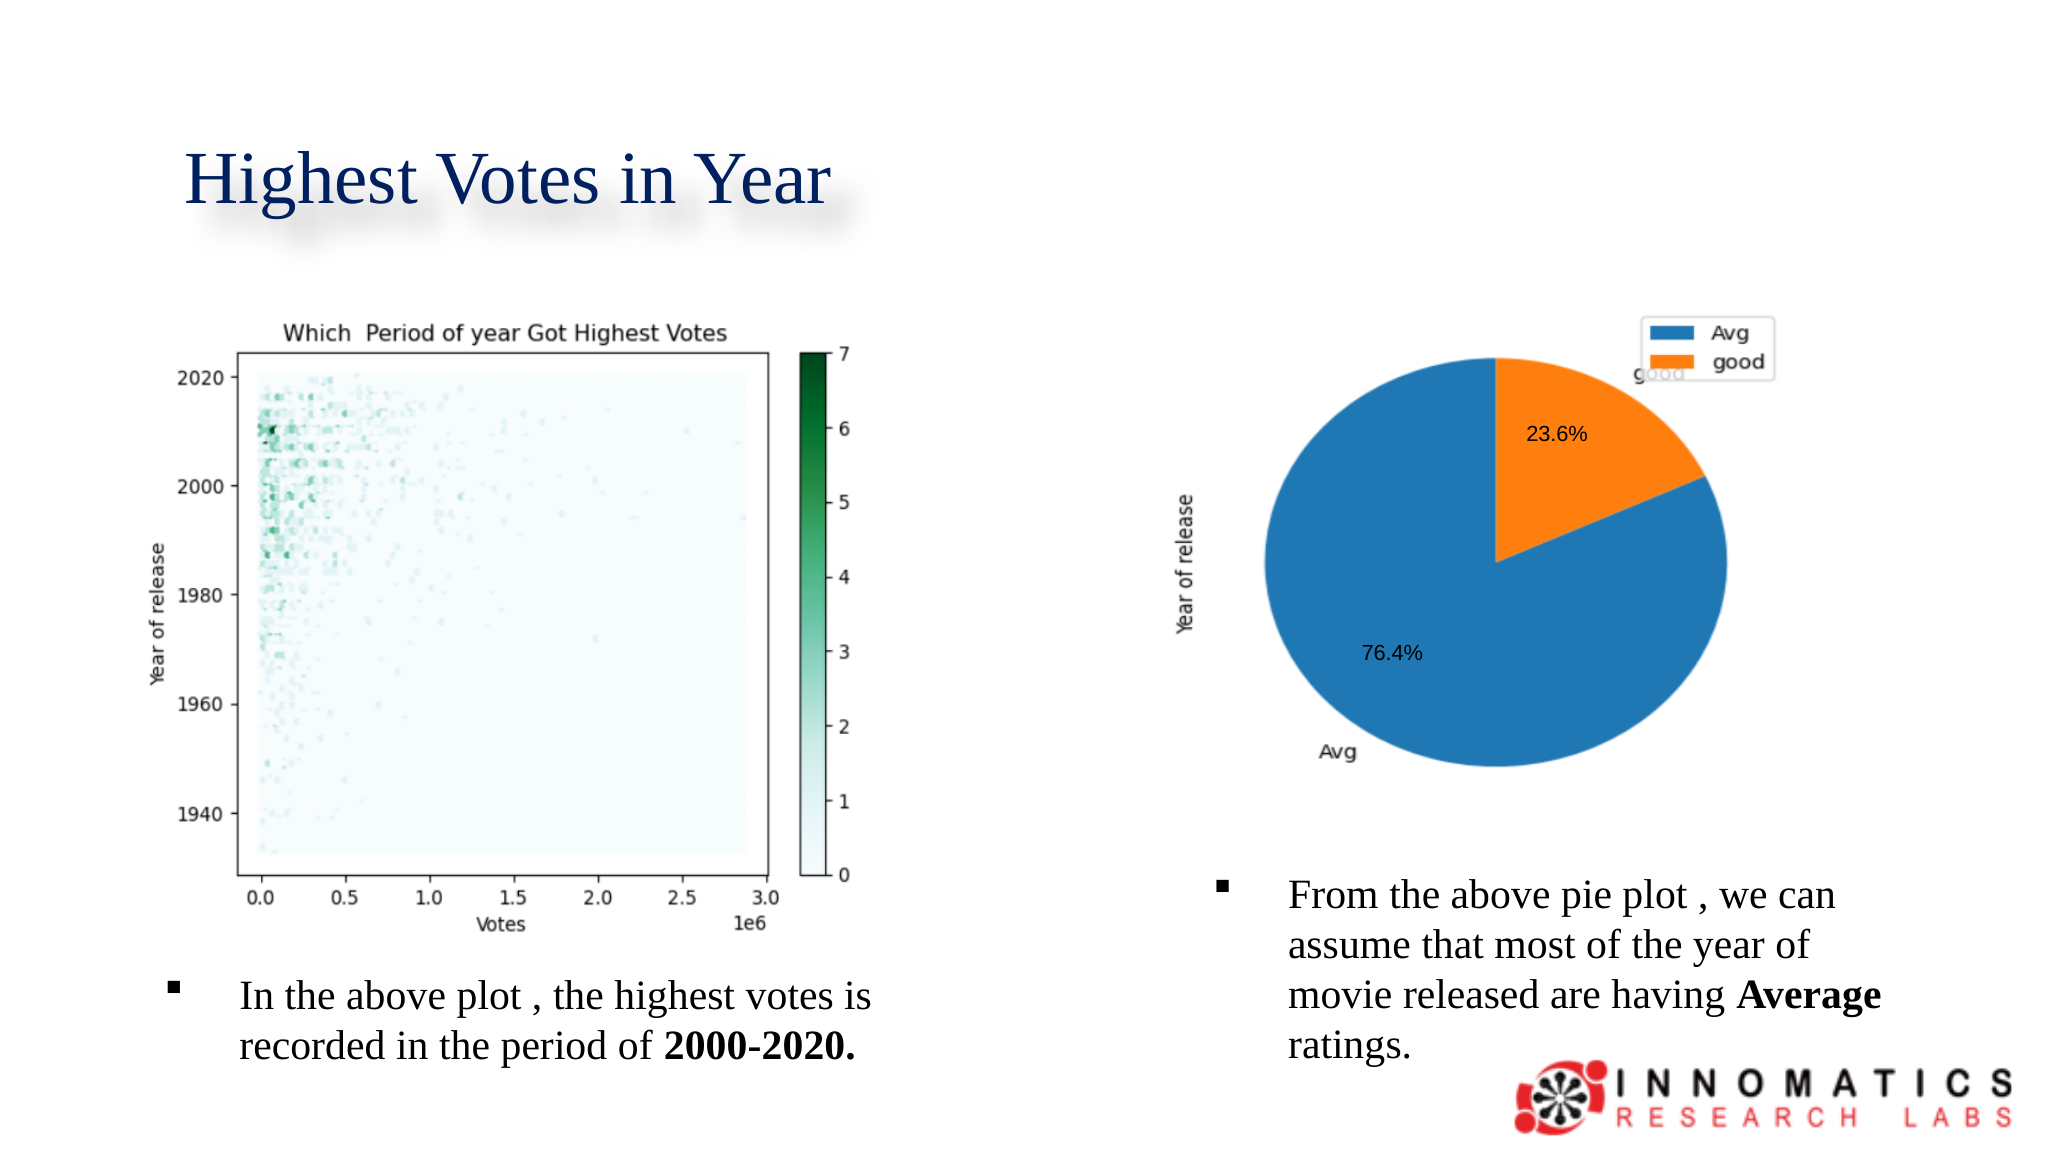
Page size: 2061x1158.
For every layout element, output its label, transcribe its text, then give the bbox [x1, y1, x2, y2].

picture [1145, 282, 1878, 825]
text_box From the above pie plot , we can assume that most of the year of movie released are having Average ratings. [1198, 859, 1912, 1075]
text_box Highest Votes in Year [170, 120, 915, 226]
text_box In the above plot , the highest votes is recorded in the period of 2000-2020. [149, 969, 889, 1076]
picture [1489, 1043, 2036, 1158]
picture [122, 301, 916, 961]
